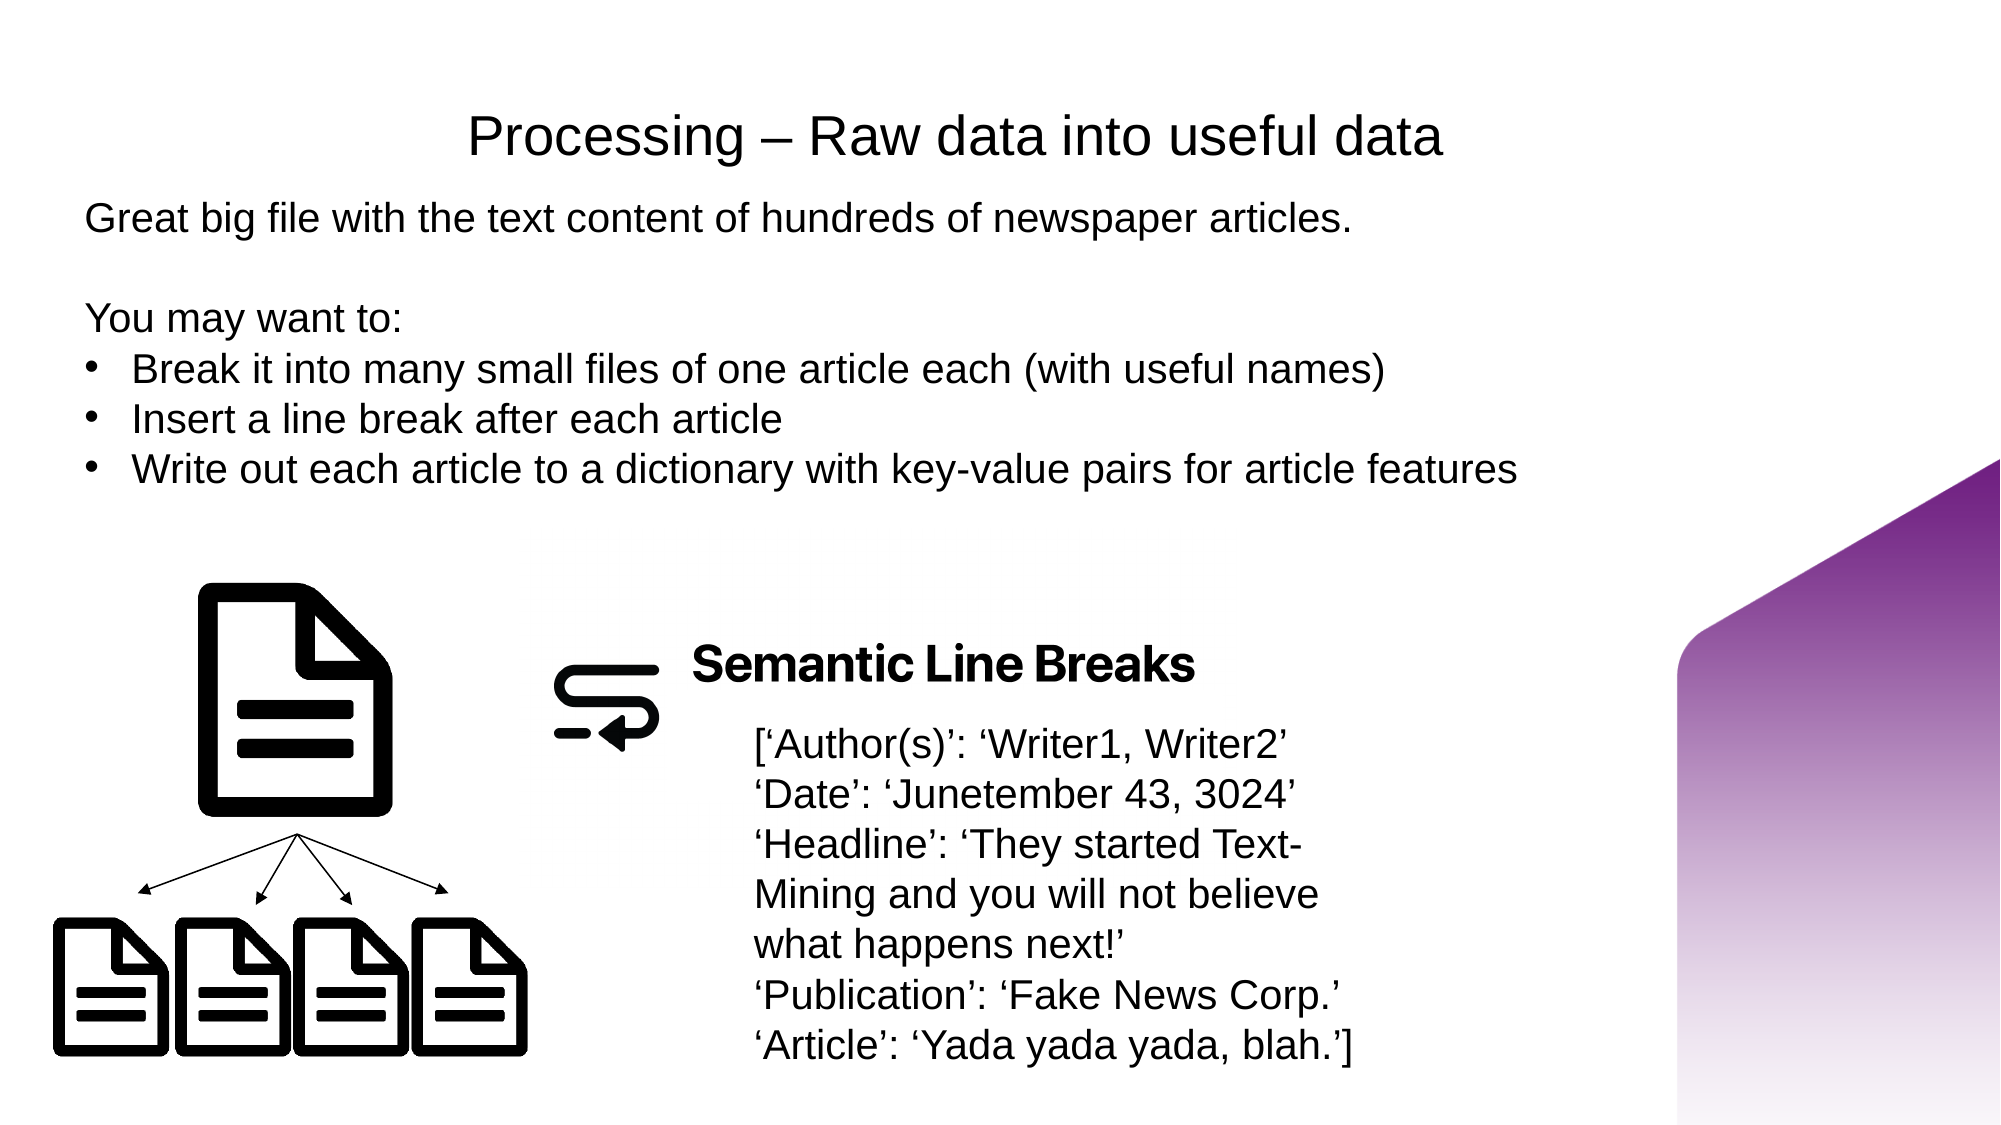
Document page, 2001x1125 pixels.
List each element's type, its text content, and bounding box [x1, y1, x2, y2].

title Processing – Raw data into useful data [137, 88, 1775, 179]
text_box Great big file with the text content of hundreds of newspaper articles. You may want to: Break it into many small files of one article each (with useful names) Insert a line break after each article Write out each article to a dictionary with key-value pairs for article features [69, 183, 1844, 499]
text_box [‘Author(s)’: ‘Writer1, Writer2’ ‘Date’: ‘Junetember 43, 3024’ ‘Headline’: ‘They started Text-Mining and you will not believe what happens next!’ ‘Publication’: ‘Fake News Corp.’ ‘Article’: ‘Yada yada yada, blah.’] [738, 709, 1389, 1075]
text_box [31, 562, 552, 1067]
picture [519, 200, 2000, 1125]
